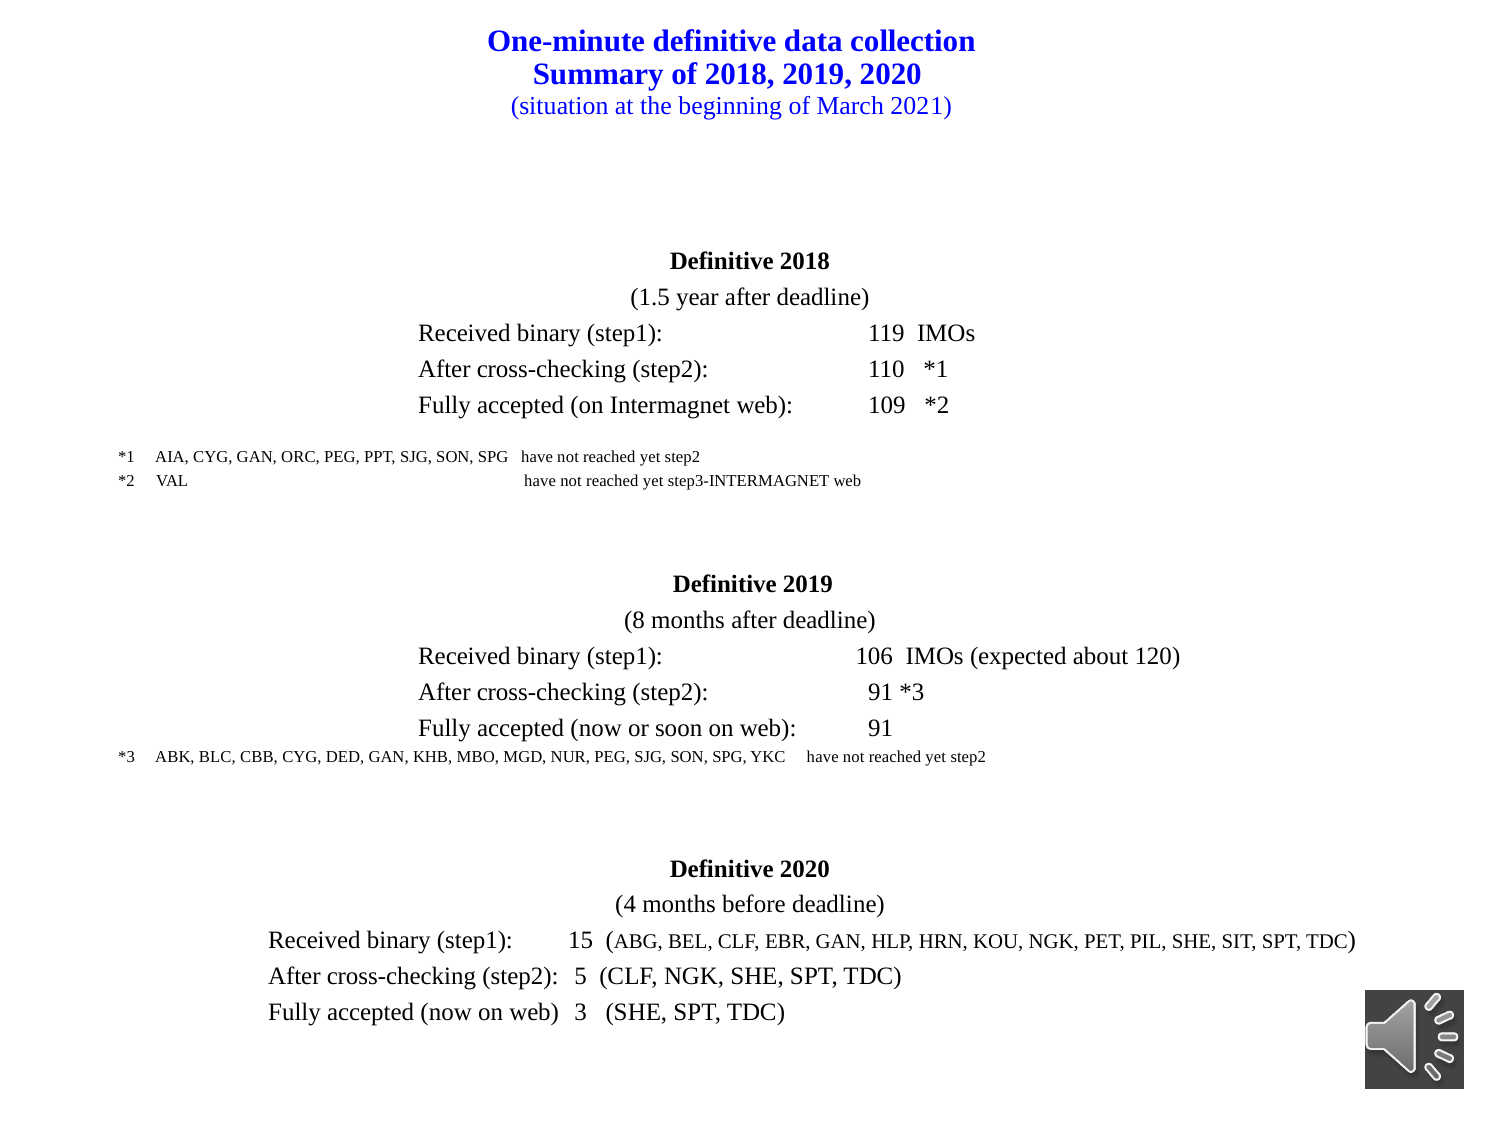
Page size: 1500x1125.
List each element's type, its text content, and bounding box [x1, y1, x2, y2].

picture [1364, 989, 1465, 1090]
list Definitive 2018 (1.5 year after deadline) Received binary (step1): 119 IMOs After cross-checking (step2): 110 *1 Fully accepted (on Intermagnet web): 109 *2 *1 AIA, CYG, GAN, ORC, PEG, PPT, SJG, SON, SPG have not reached yet step2 *2 VAL have not reached yet step3-INTERMAGNET web Definitive 2019 (8 months after deadline) Received binary (step1): 106 IMOs (expected about 120) After cross-checking (step2): 91 *3 Fully accepted (now or soon on web): 91 *3 ABK, BLC, CBB, CYG, DED, GAN, KHB, MBO, MGD, NUR, PEG, SJG, SON, SPG, YKC have not reached yet step2 Definitive 2020 (4 months before deadline) Received binary (step1): 15 (ABG, BEL, CLF, EBR, GAN, HLP, HRN, KOU, NGK, PET, PIL, SHE, SIT, SPT, TDC) After cross-checking (step2): 5 (CLF, NGK, SHE, SPT, TDC) Fully accepted (now on web) 3 (SHE, SPT, TDC) [103, 231, 1397, 1020]
title One-minute definitive data collection Summary of 2018, 2019, 2020 (situation at the beginning of March 2021) [84, 17, 1379, 128]
